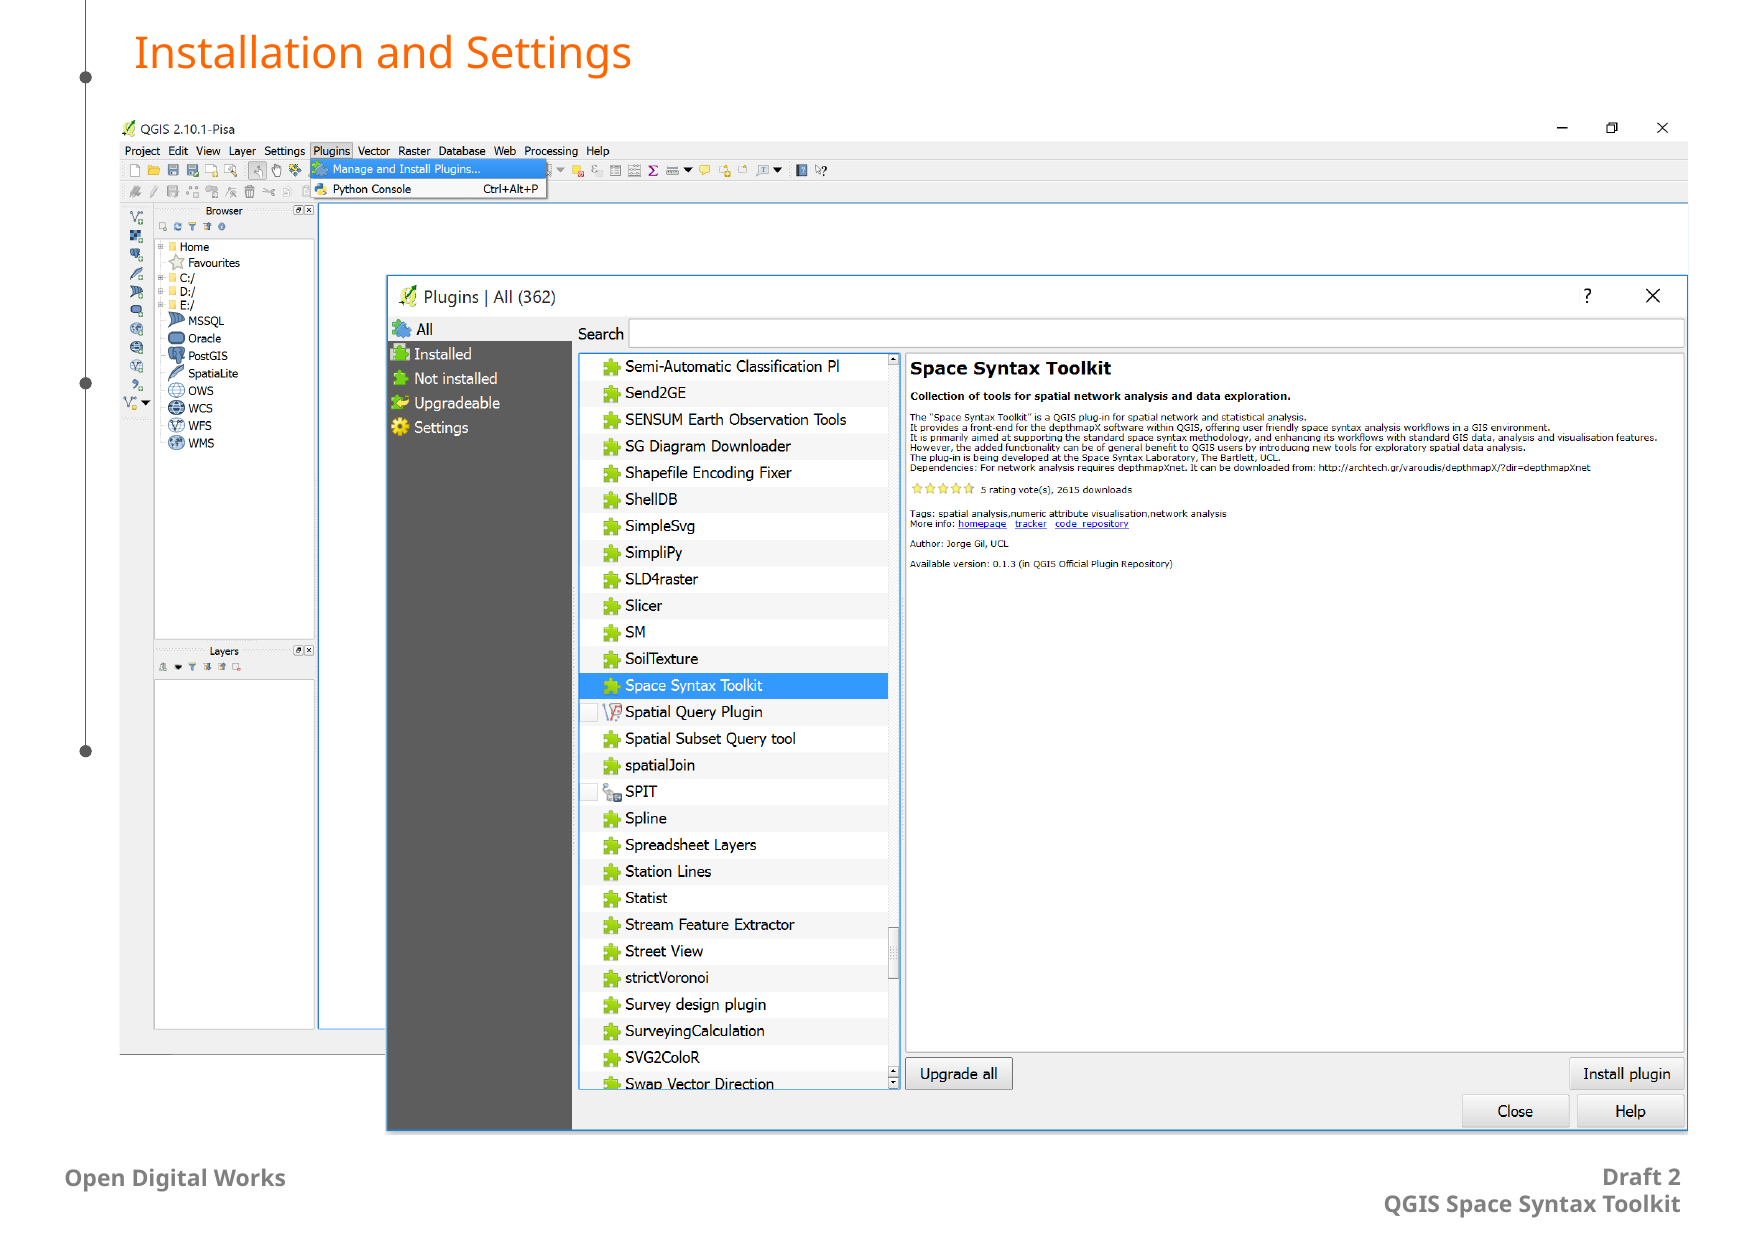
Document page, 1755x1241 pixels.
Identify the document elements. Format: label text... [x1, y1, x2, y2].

picture [119, 116, 1689, 1135]
text_box Installation and Settings [119, 17, 1175, 85]
